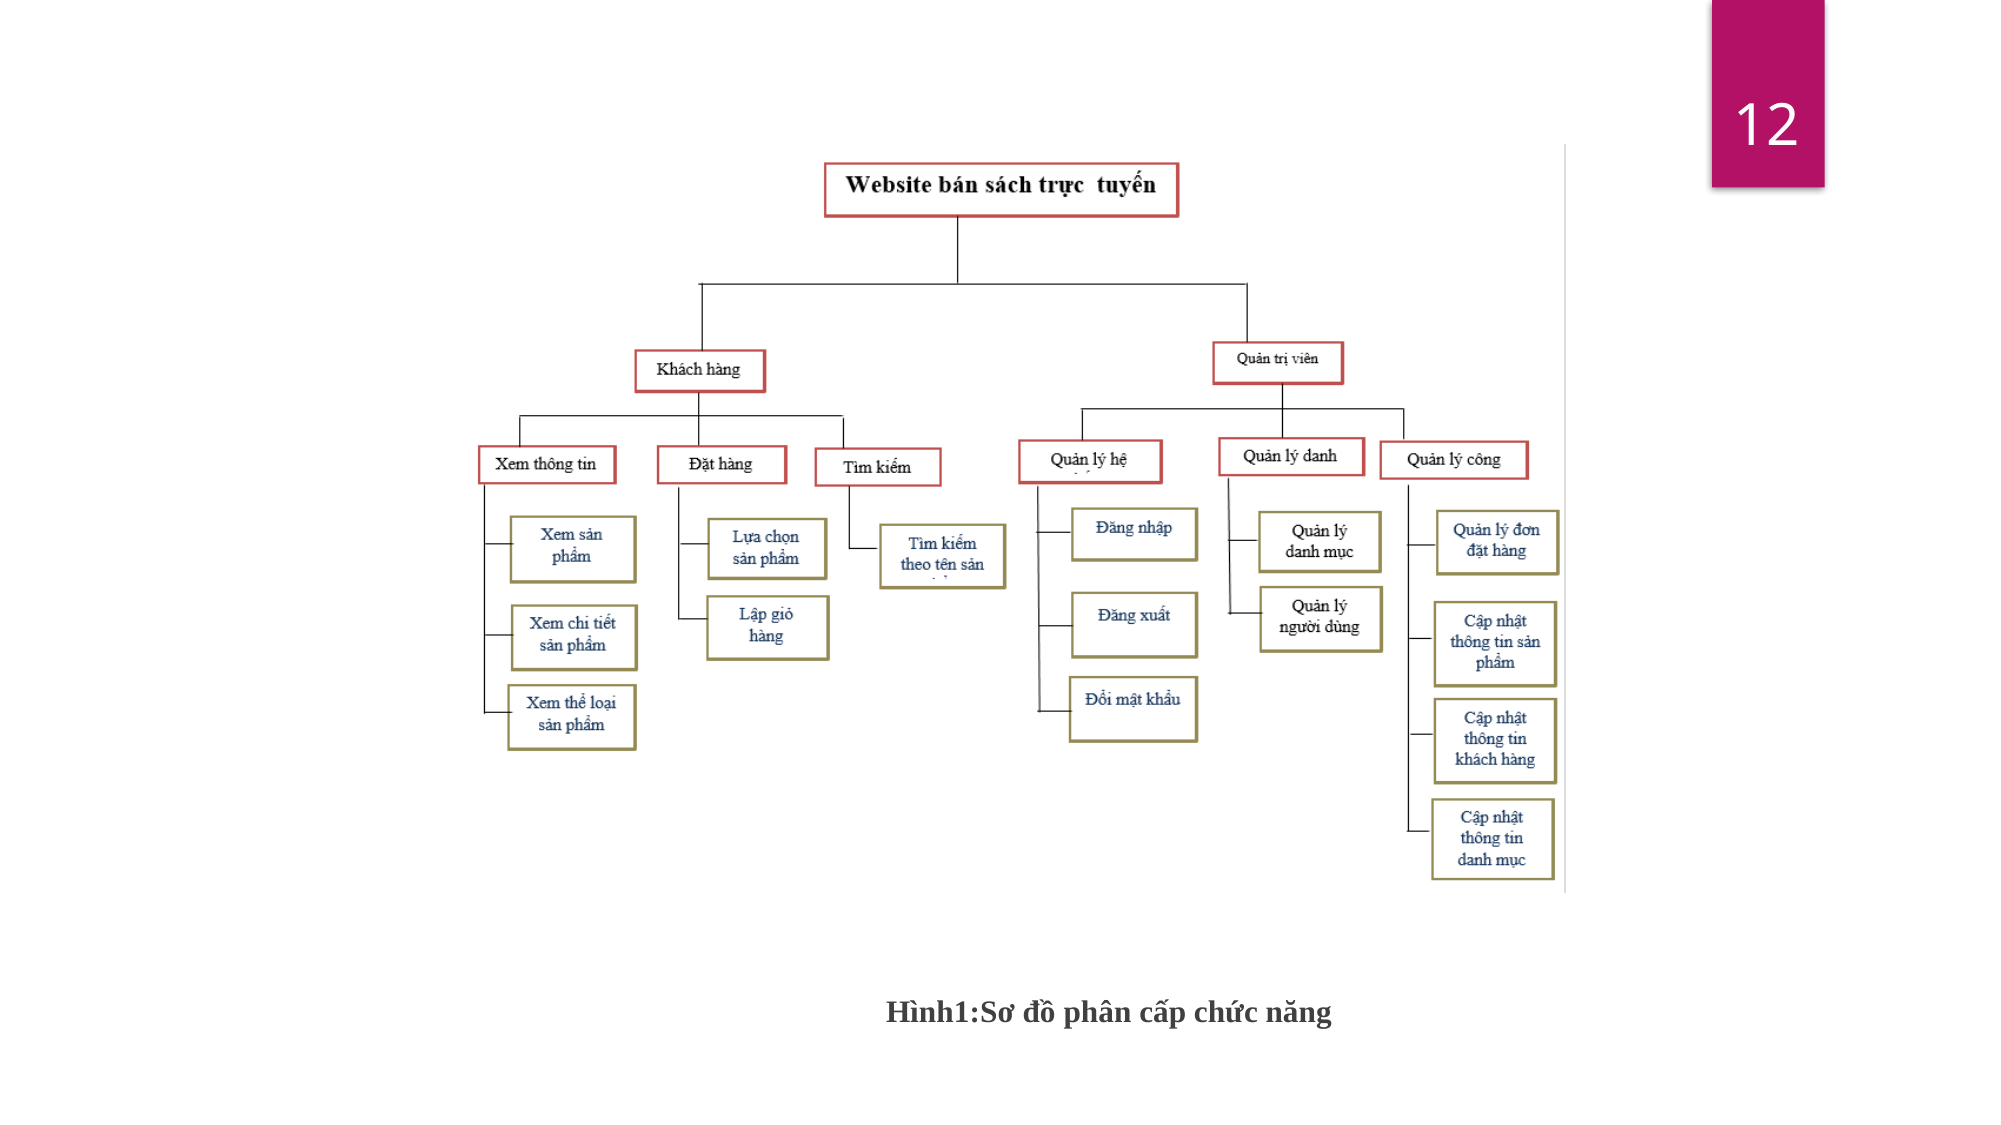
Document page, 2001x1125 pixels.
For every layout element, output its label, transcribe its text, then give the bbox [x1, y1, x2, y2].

text_box Hình1:Sơ đồ phân cấp chức năng [734, 984, 1410, 1052]
slide_number 12 [1698, 48, 1836, 175]
picture [451, 144, 1568, 893]
